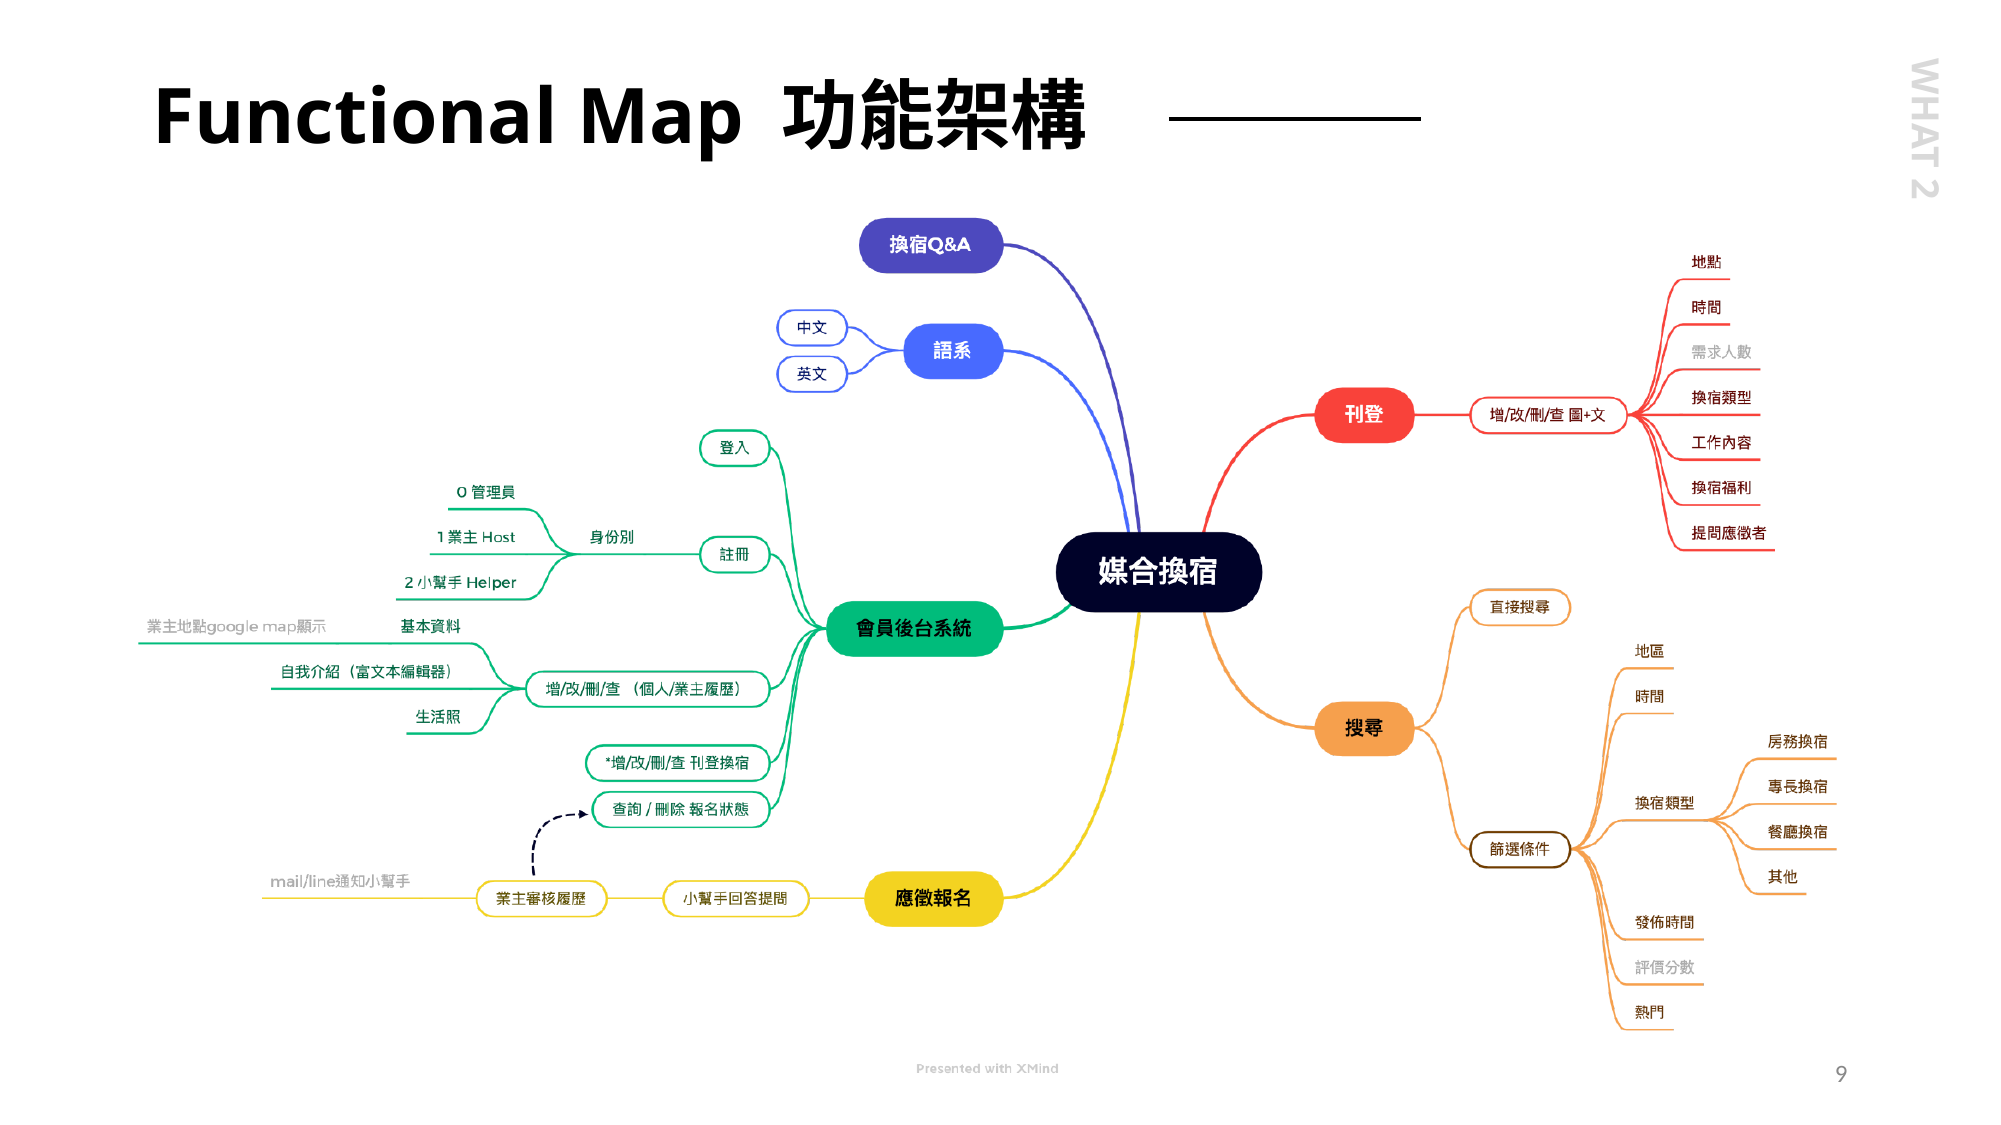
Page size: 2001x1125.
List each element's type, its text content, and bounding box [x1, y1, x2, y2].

picture [111, 190, 1863, 1095]
title WHAT 2 [1889, 43, 1959, 230]
title Functional Map 功能架構 [137, 59, 1137, 178]
